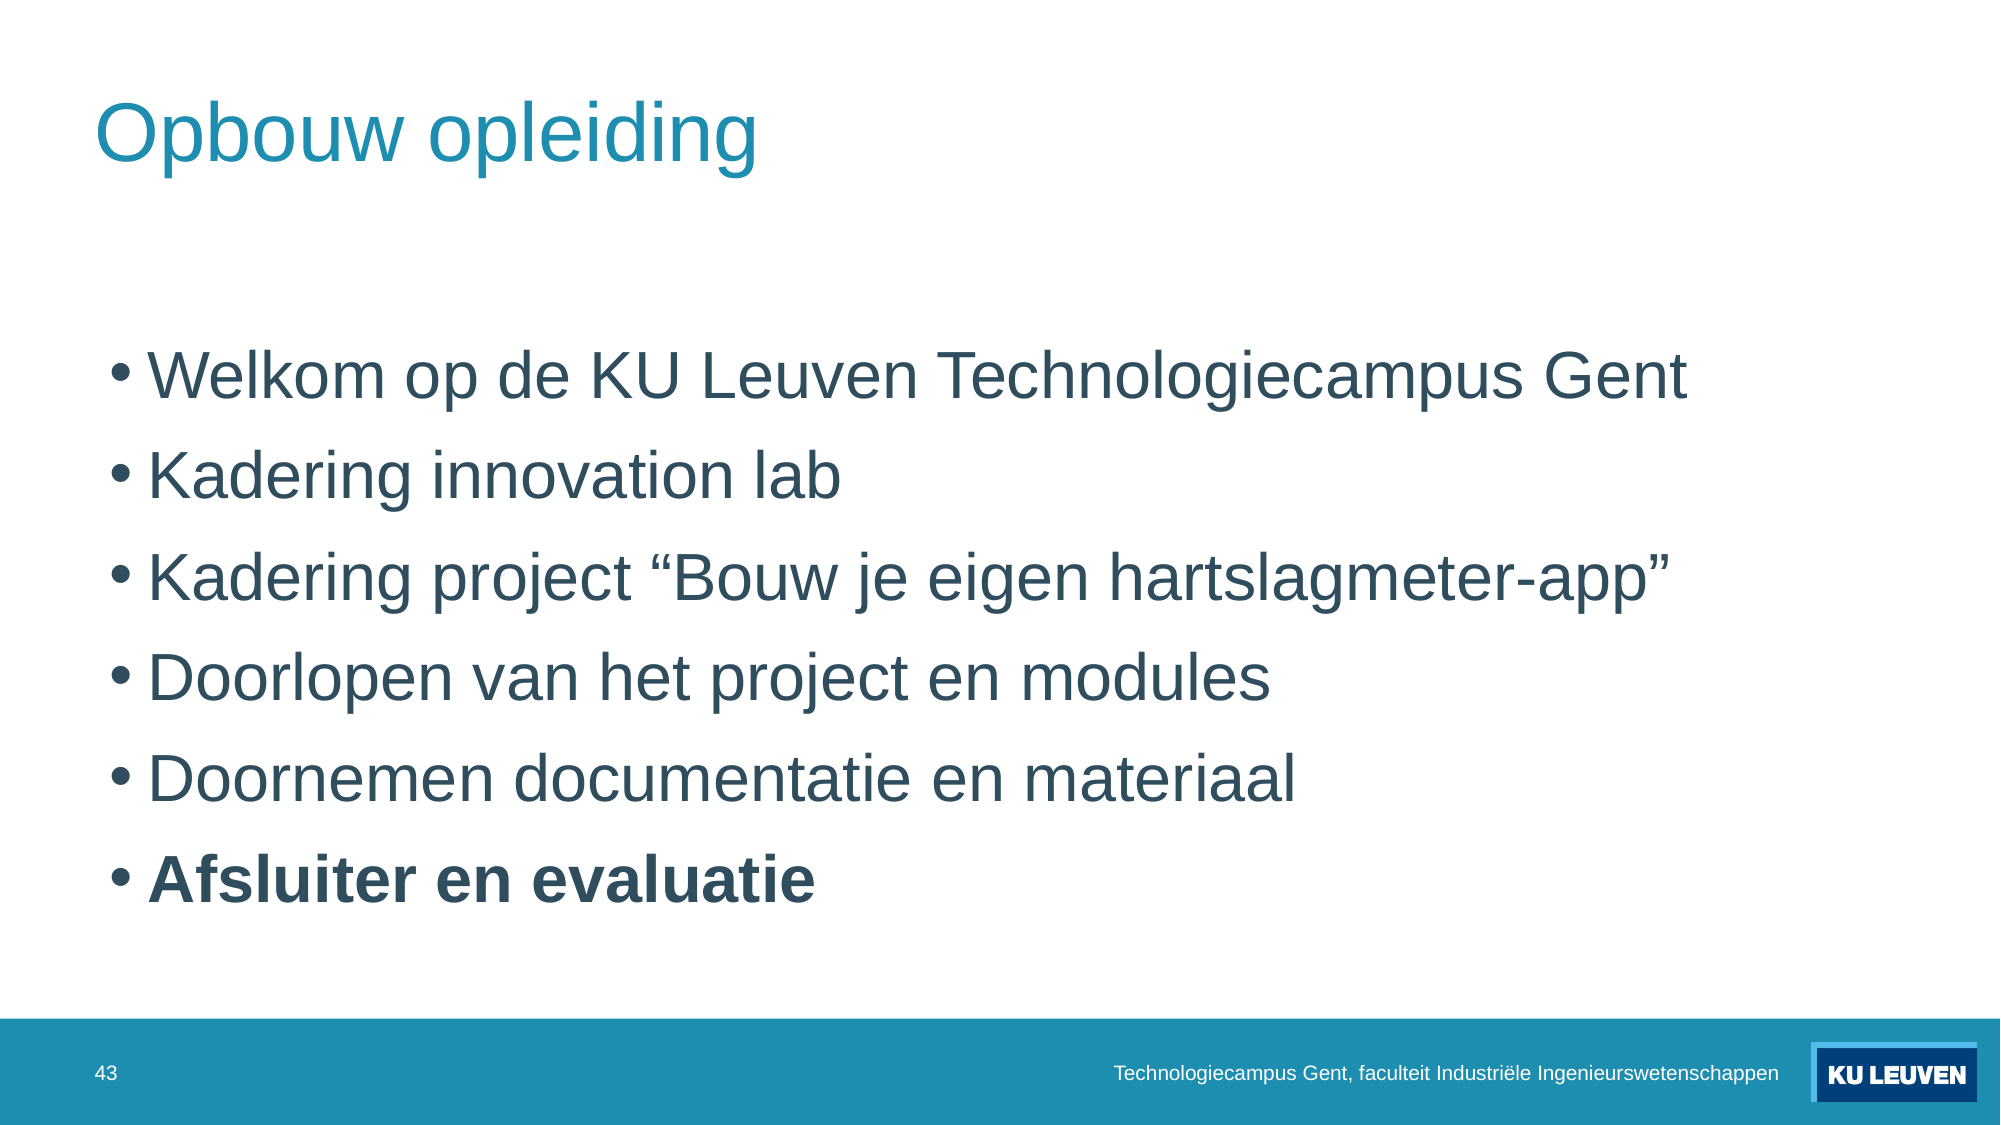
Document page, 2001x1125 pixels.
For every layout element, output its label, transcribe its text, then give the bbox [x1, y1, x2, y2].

title Opbouw opleiding [94, 33, 1906, 223]
picture [1811, 1042, 1977, 1102]
footer Technologiecampus Gent, faculteit Industriële Ingenieurswetenschappen [989, 1018, 1809, 1125]
slide_number 43 [94, 1018, 201, 1125]
list Welkom op de KU Leuven Technologiecampus Gent Kadering innovation lab Kadering project “Bouw je eigen hartslagmeter-app” Doorlopen van het project en modules Doornemen documentatie en materiaal Afsluiter en evaluatie [94, 223, 1906, 956]
